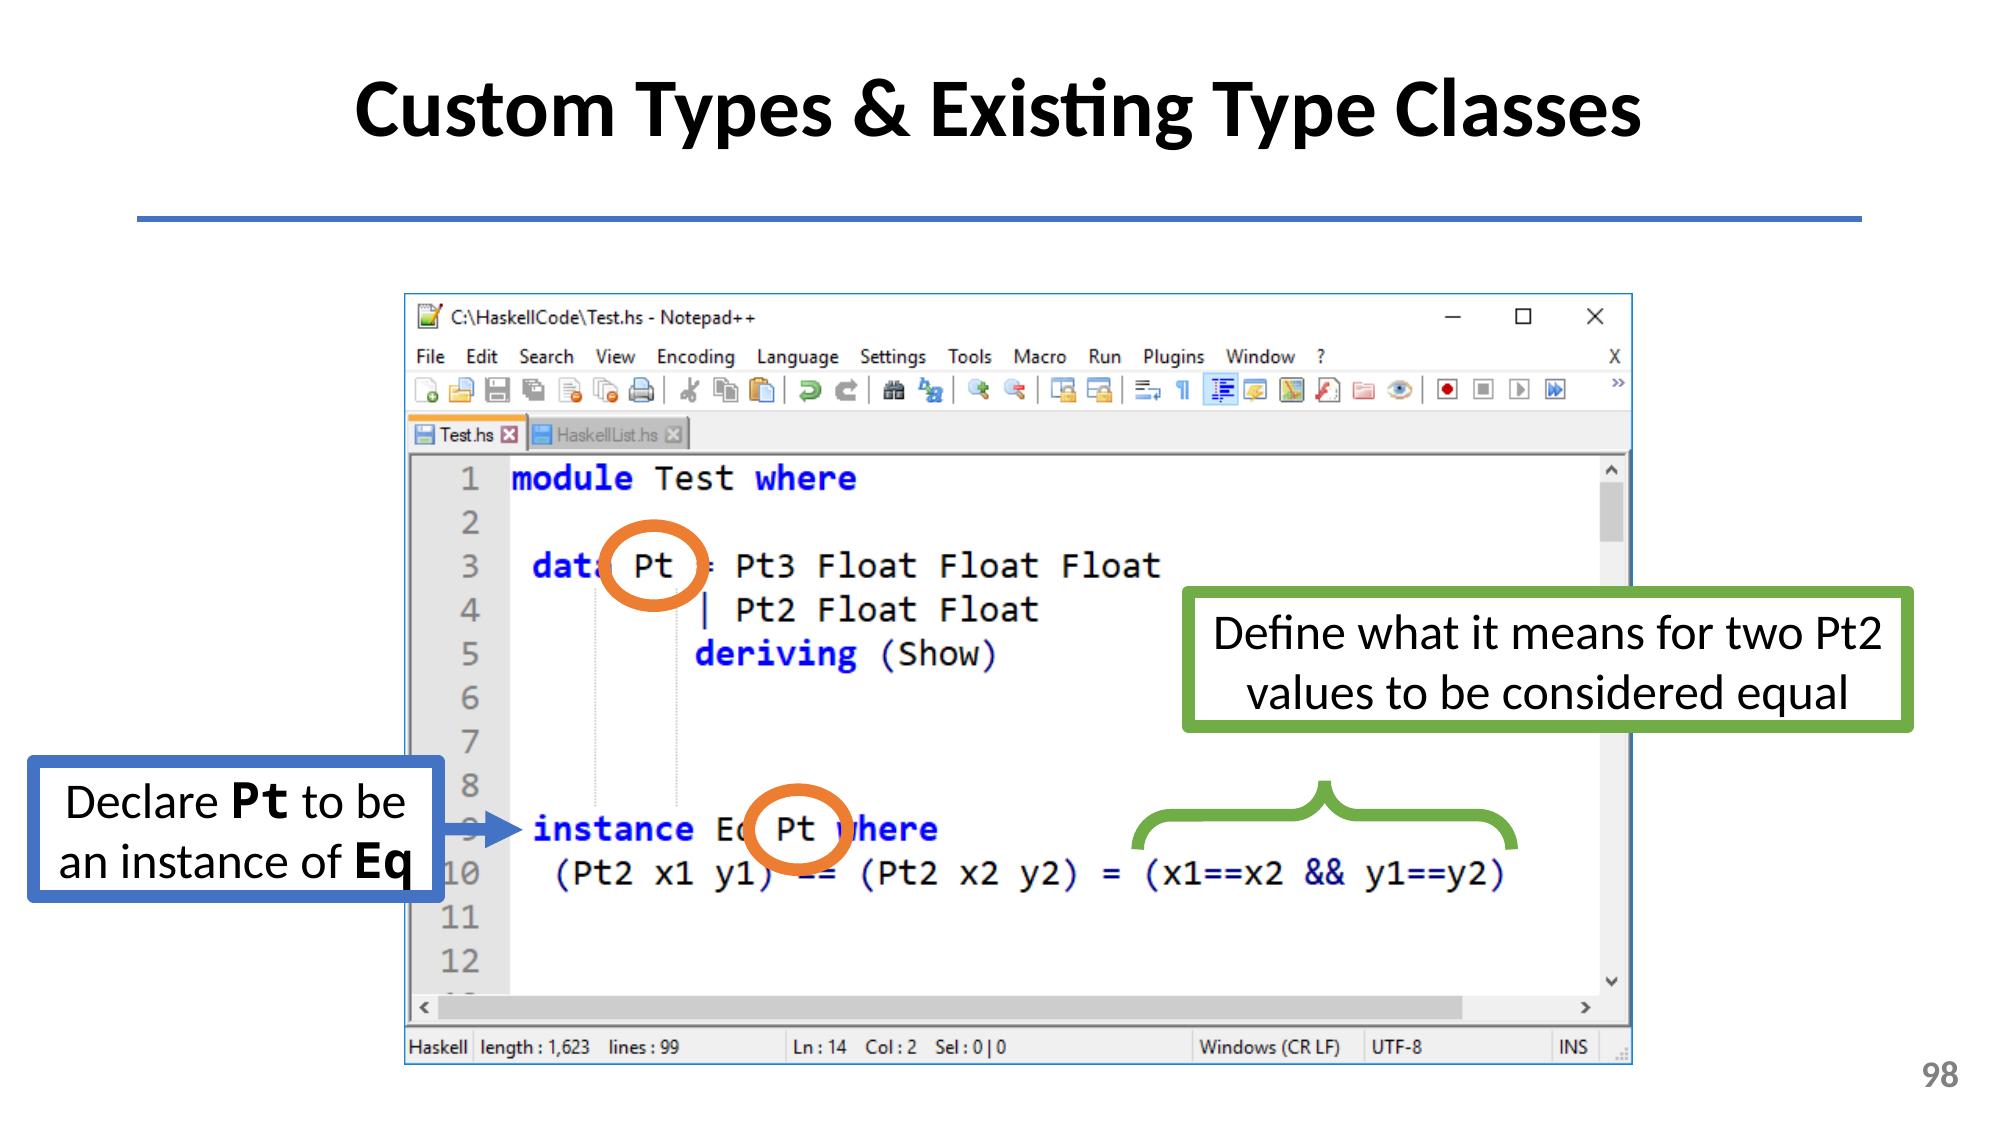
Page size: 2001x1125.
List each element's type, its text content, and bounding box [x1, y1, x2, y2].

slide_number 98 [1524, 1042, 1975, 1103]
text_box Custom Types & Existing Type Classes [137, 1, 1863, 218]
text_box Declare Pt to be an instance of Eq [33, 761, 404, 897]
text_box Define what it means for two Pt2 values to be considered equal [1633, 591, 1908, 727]
picture [404, 293, 1633, 1065]
